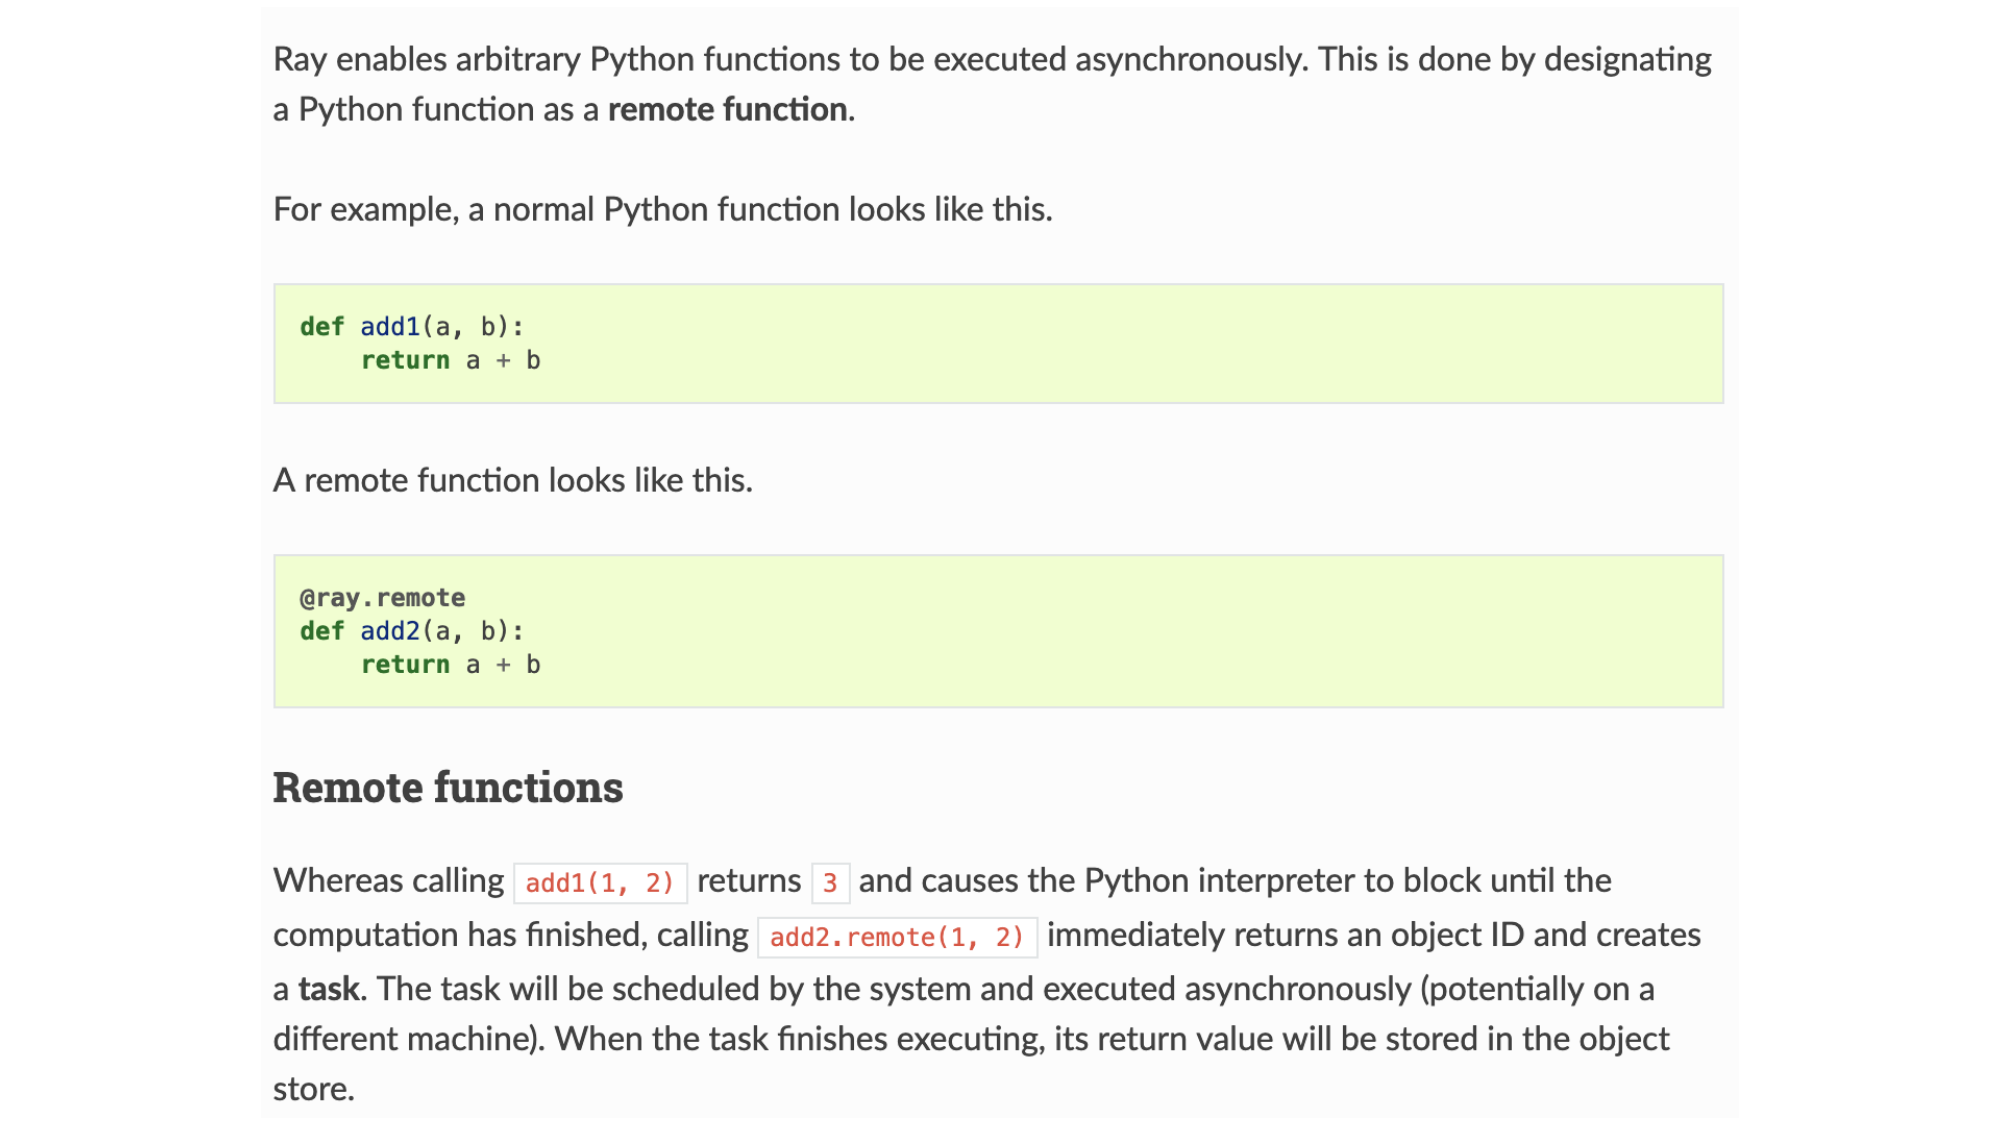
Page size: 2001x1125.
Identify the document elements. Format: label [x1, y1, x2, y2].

picture [261, 7, 1739, 1118]
